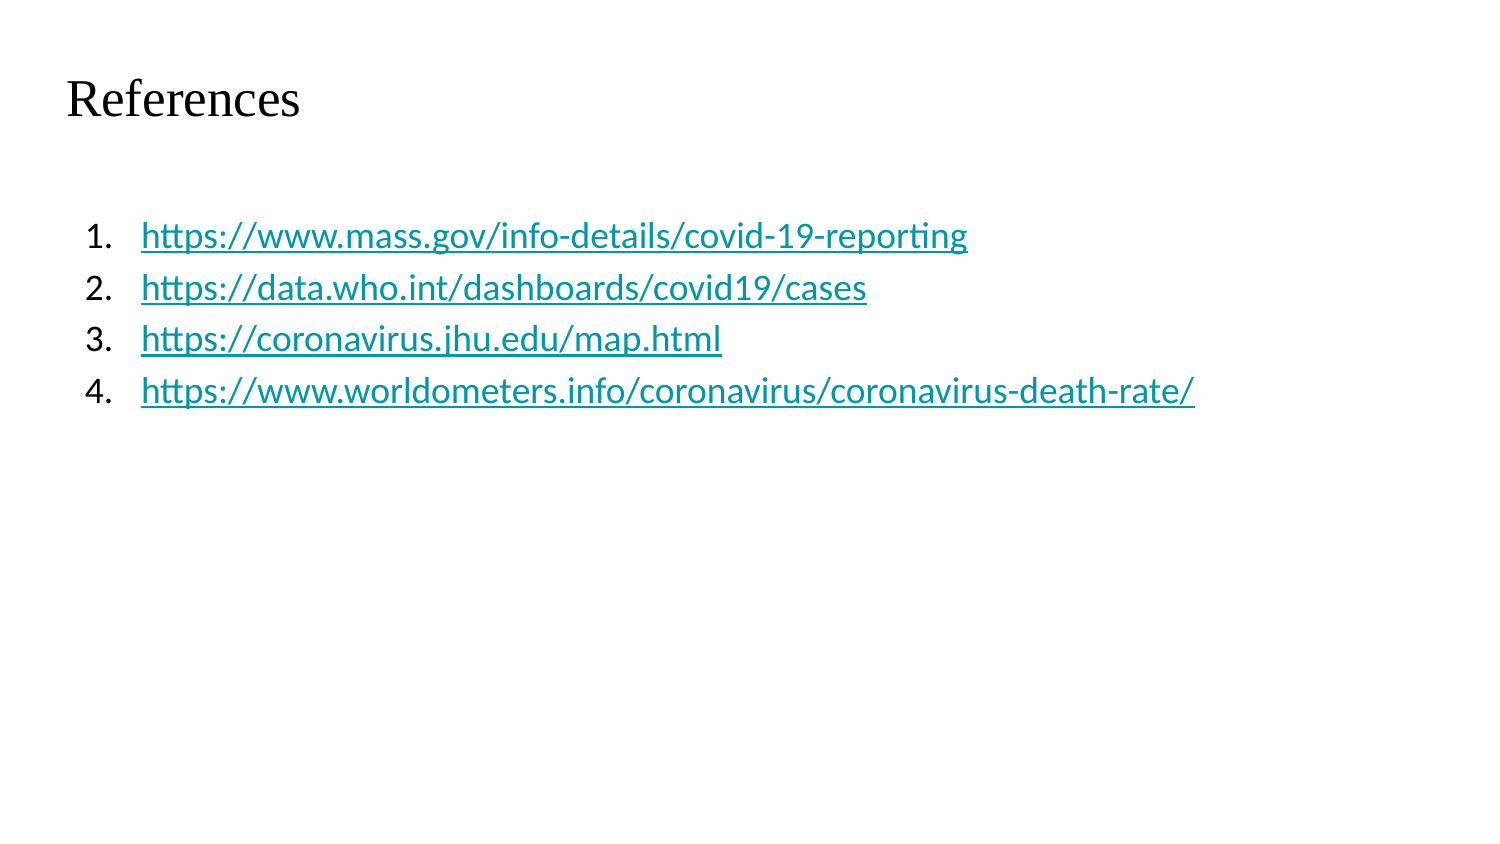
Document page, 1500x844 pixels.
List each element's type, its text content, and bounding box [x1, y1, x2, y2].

text_box References [51, 48, 1449, 142]
text_box https://www.mass.gov/info-details/covid-19-reporting https://data.who.int/dashboards/covid19/cases https://coronavirus.jhu.edu/map.html https://www.worldometers.info/coronavirus/coronavirus-death-rate/ [51, 188, 1449, 750]
